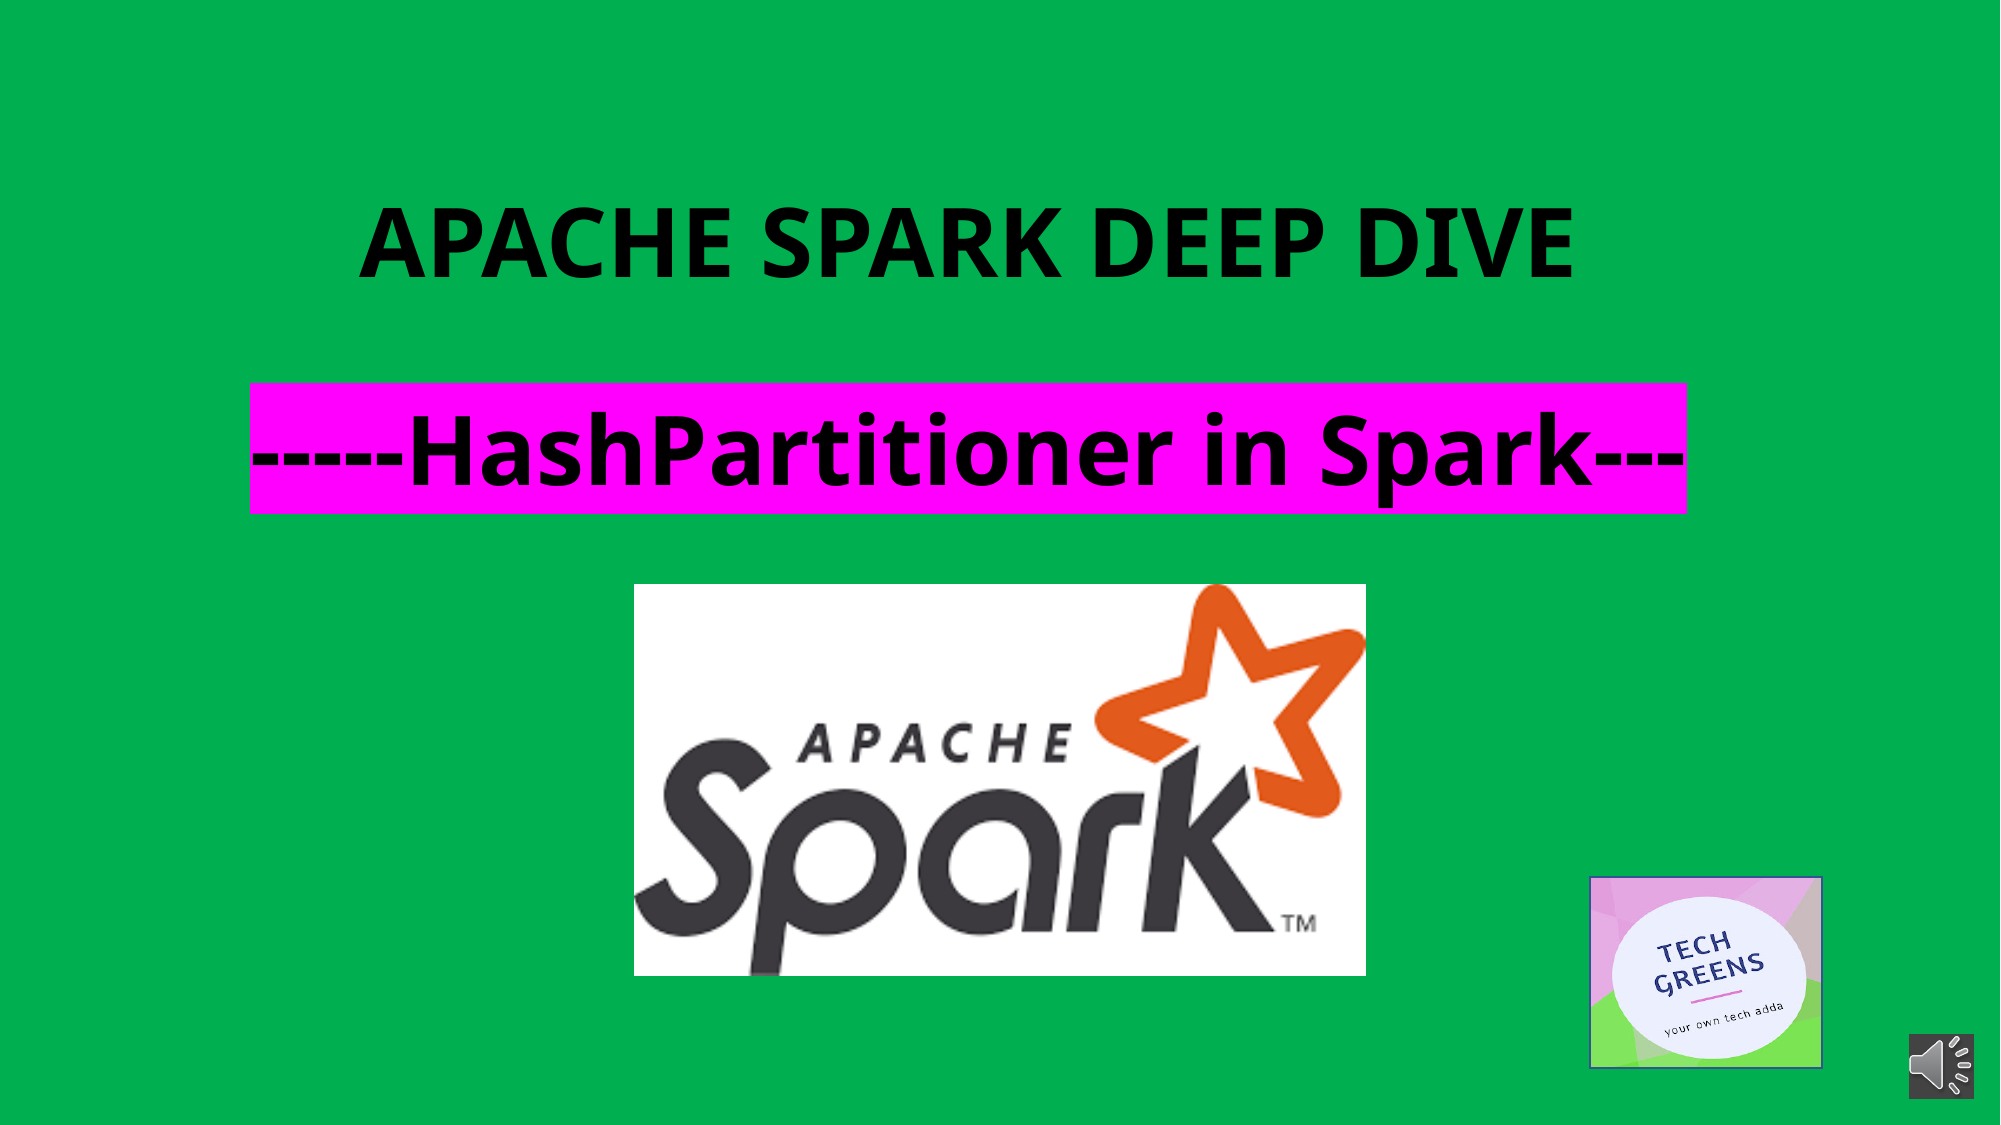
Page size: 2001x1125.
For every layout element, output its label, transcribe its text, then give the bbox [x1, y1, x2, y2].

picture [1908, 1033, 1975, 1100]
title APACHE SPARK DEEP DIVE -----HashPartitioner in Spark--- [188, 71, 1750, 576]
picture [634, 584, 1366, 976]
picture [1591, 878, 1821, 1067]
